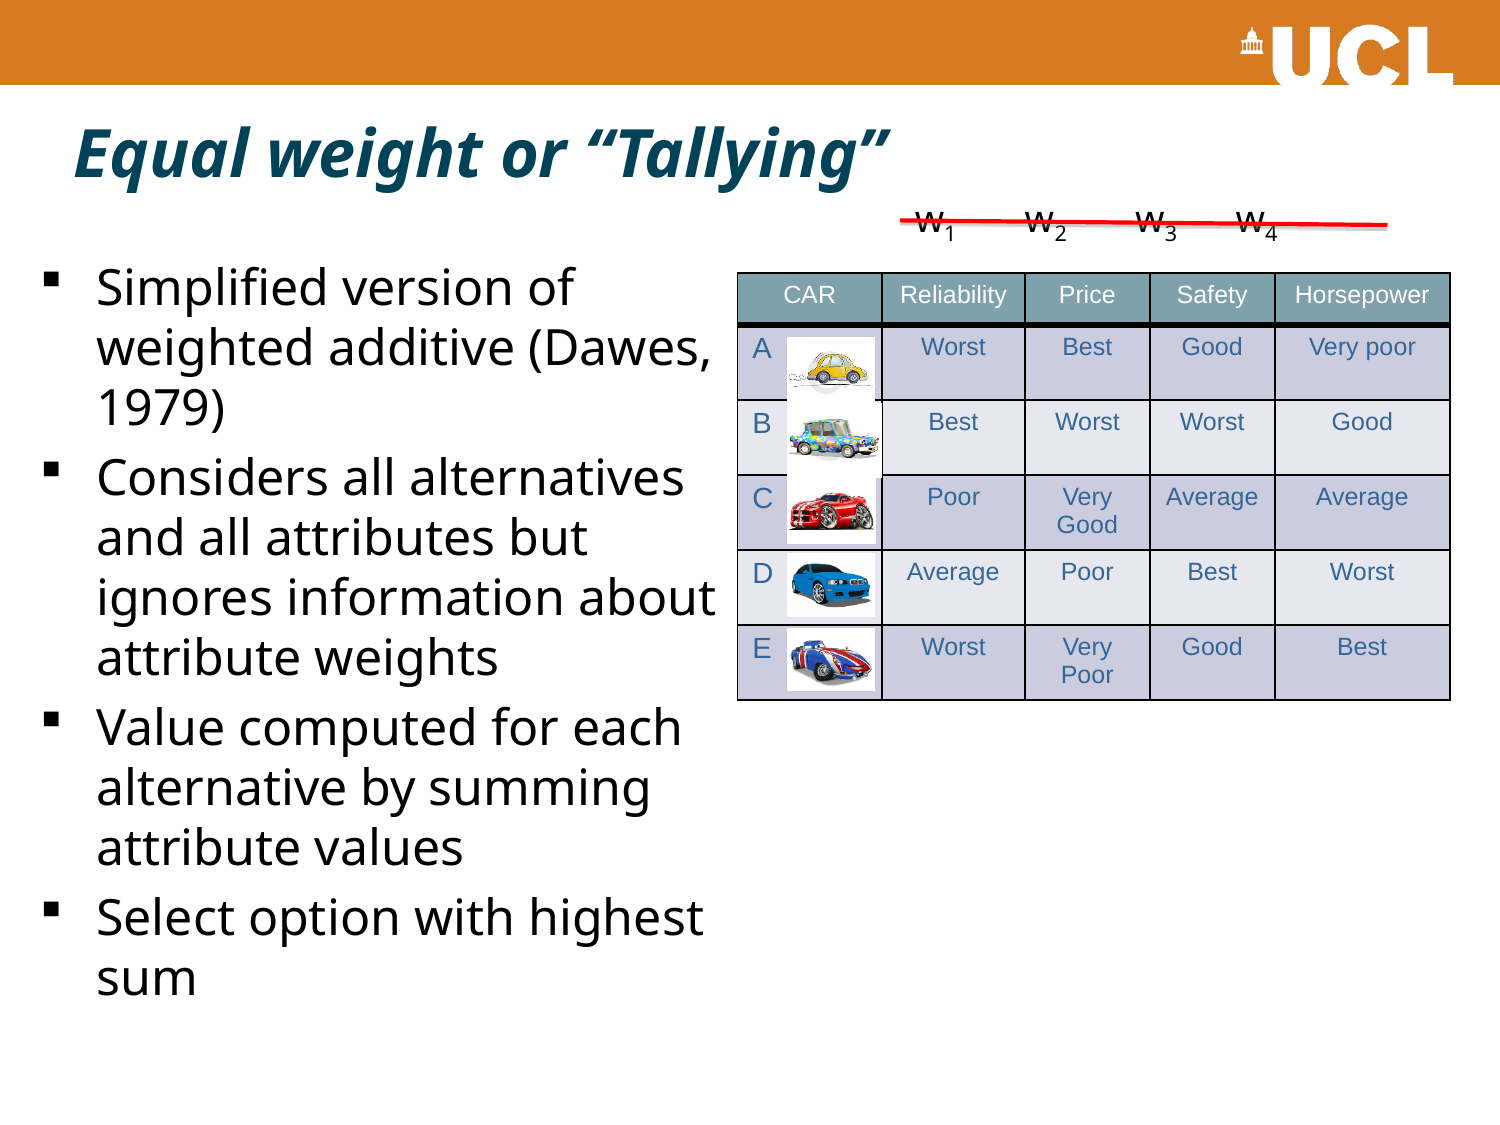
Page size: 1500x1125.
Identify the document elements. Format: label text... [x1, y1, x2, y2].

table_cell Worst [1151, 401, 1274, 474]
table_cell Worst [883, 328, 1024, 399]
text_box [899, 217, 1388, 225]
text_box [787, 337, 882, 691]
table_cell Very Good [1026, 476, 1149, 549]
table_cell D [750, 551, 787, 624]
table_cell E [750, 626, 881, 699]
table_header CAR [750, 274, 881, 322]
text_box w1 w2 w3 w4 [899, 187, 1425, 254]
table_cell Good [1151, 626, 1274, 699]
text_box [24, 962, 1438, 1100]
table_header Reliability [883, 274, 1024, 322]
table_cell Average [1151, 476, 1274, 549]
table_cell C [750, 476, 787, 549]
table_header Safety [1151, 274, 1274, 322]
table_cell Worst [883, 626, 1024, 699]
table_cell A [750, 328, 881, 399]
table_cell Very poor [1276, 328, 1449, 399]
table_cell Good [1276, 401, 1449, 474]
table_cell Best [1151, 551, 1274, 624]
table_header Price [1026, 274, 1149, 322]
table_cell Best [883, 401, 1024, 474]
table_cell Worst [1026, 401, 1149, 474]
table_cell Best [1026, 328, 1149, 399]
table_cell Average [1276, 476, 1449, 549]
title Equal weight or “Tallying” [58, 103, 1409, 158]
table_cell Very Poor [1026, 626, 1149, 699]
table_cell Poor [1026, 551, 1149, 624]
table_cell Best [1276, 626, 1449, 699]
table_cell B [750, 401, 787, 474]
table_cell Average [883, 551, 1024, 624]
table_cell Good [1151, 328, 1274, 399]
table_cell Poor [883, 476, 1024, 549]
list Simplified version of weighted additive (Dawes, 1979) Considers all alternatives and all attributes but ignores information about attribute weights Value computed for each alternative by summing attribute values Select option with highest sum [24, 248, 750, 924]
picture [0, 0, 1500, 85]
table_header Horsepower [1276, 274, 1449, 322]
table_cell Worst [1276, 551, 1449, 624]
